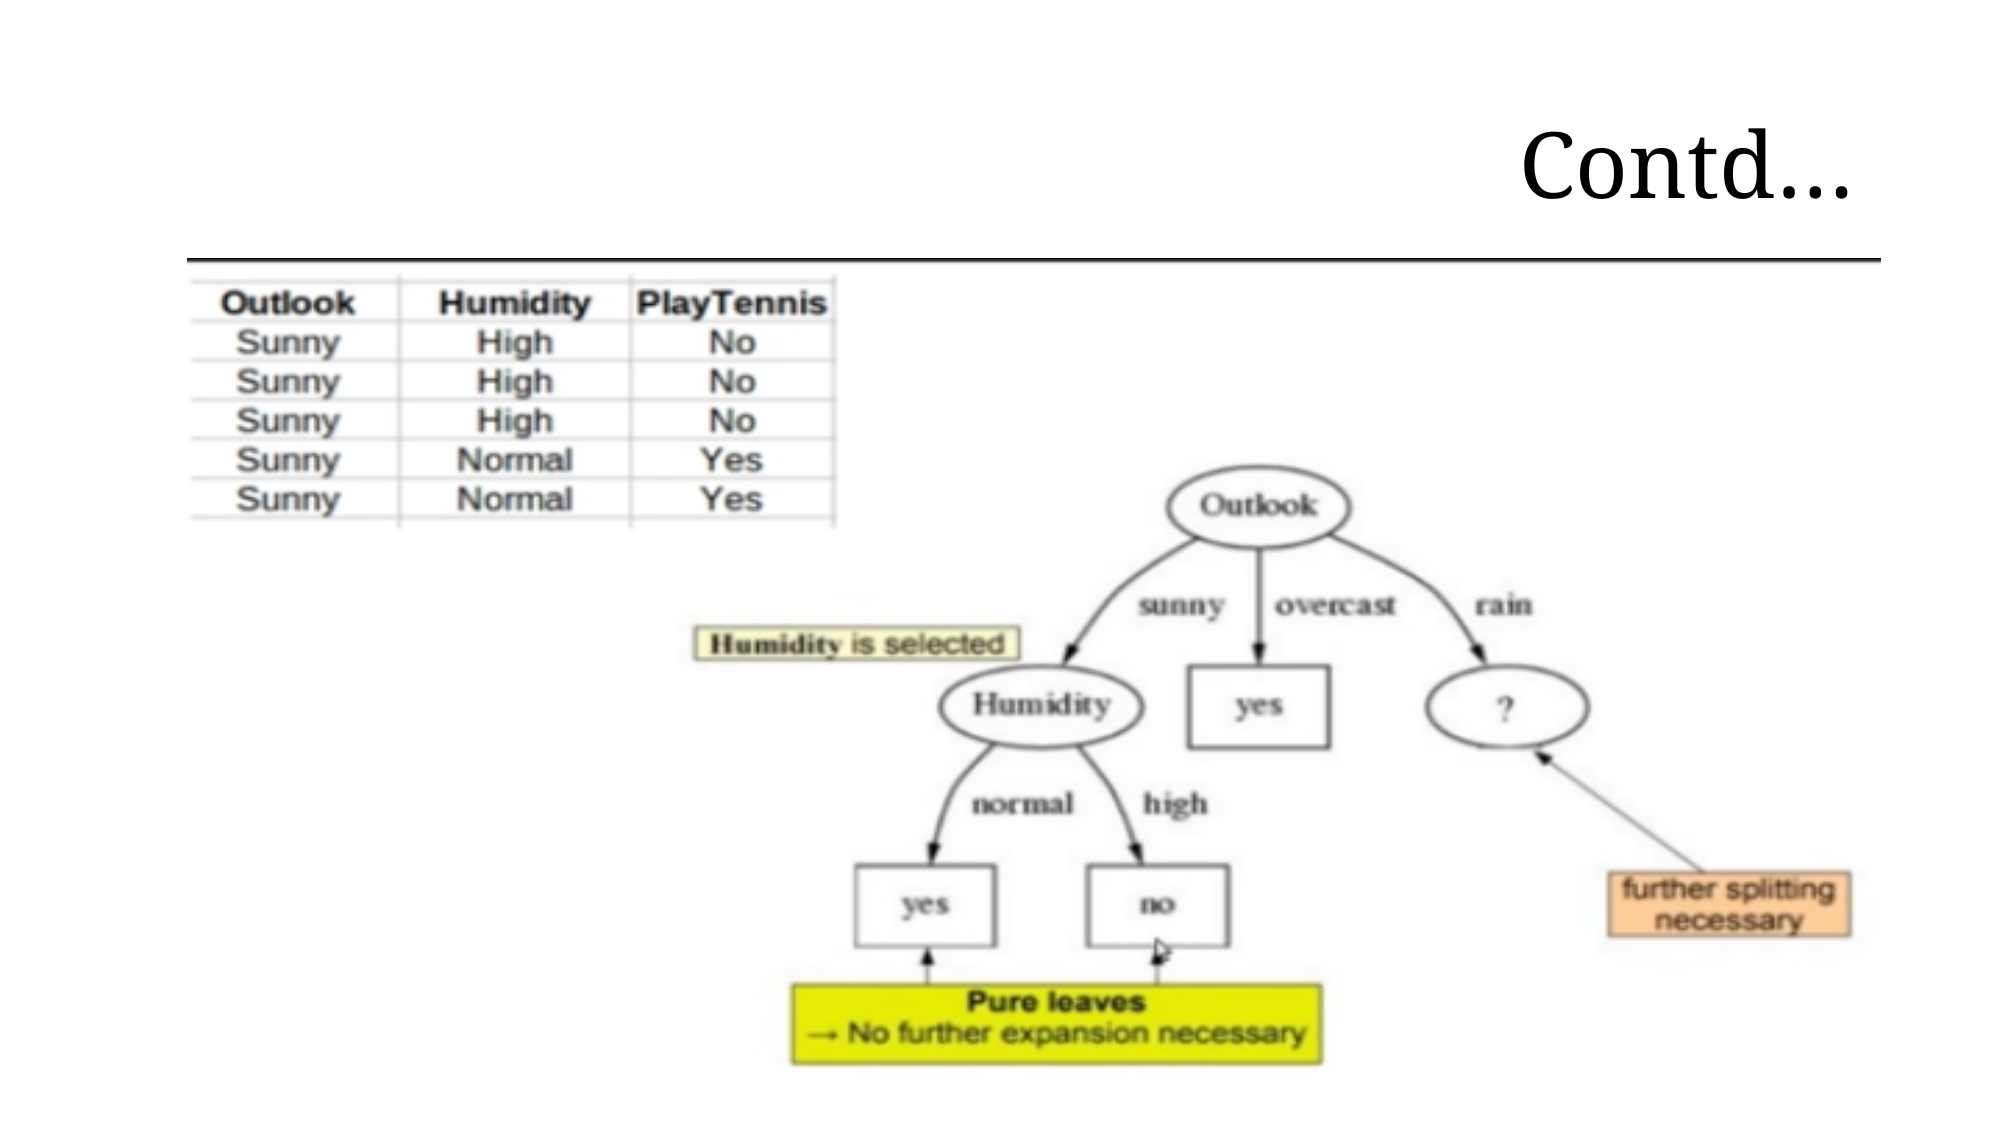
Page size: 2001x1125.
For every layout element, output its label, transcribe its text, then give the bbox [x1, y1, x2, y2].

picture [186, 258, 1881, 1093]
title Contd… [136, 59, 1863, 278]
